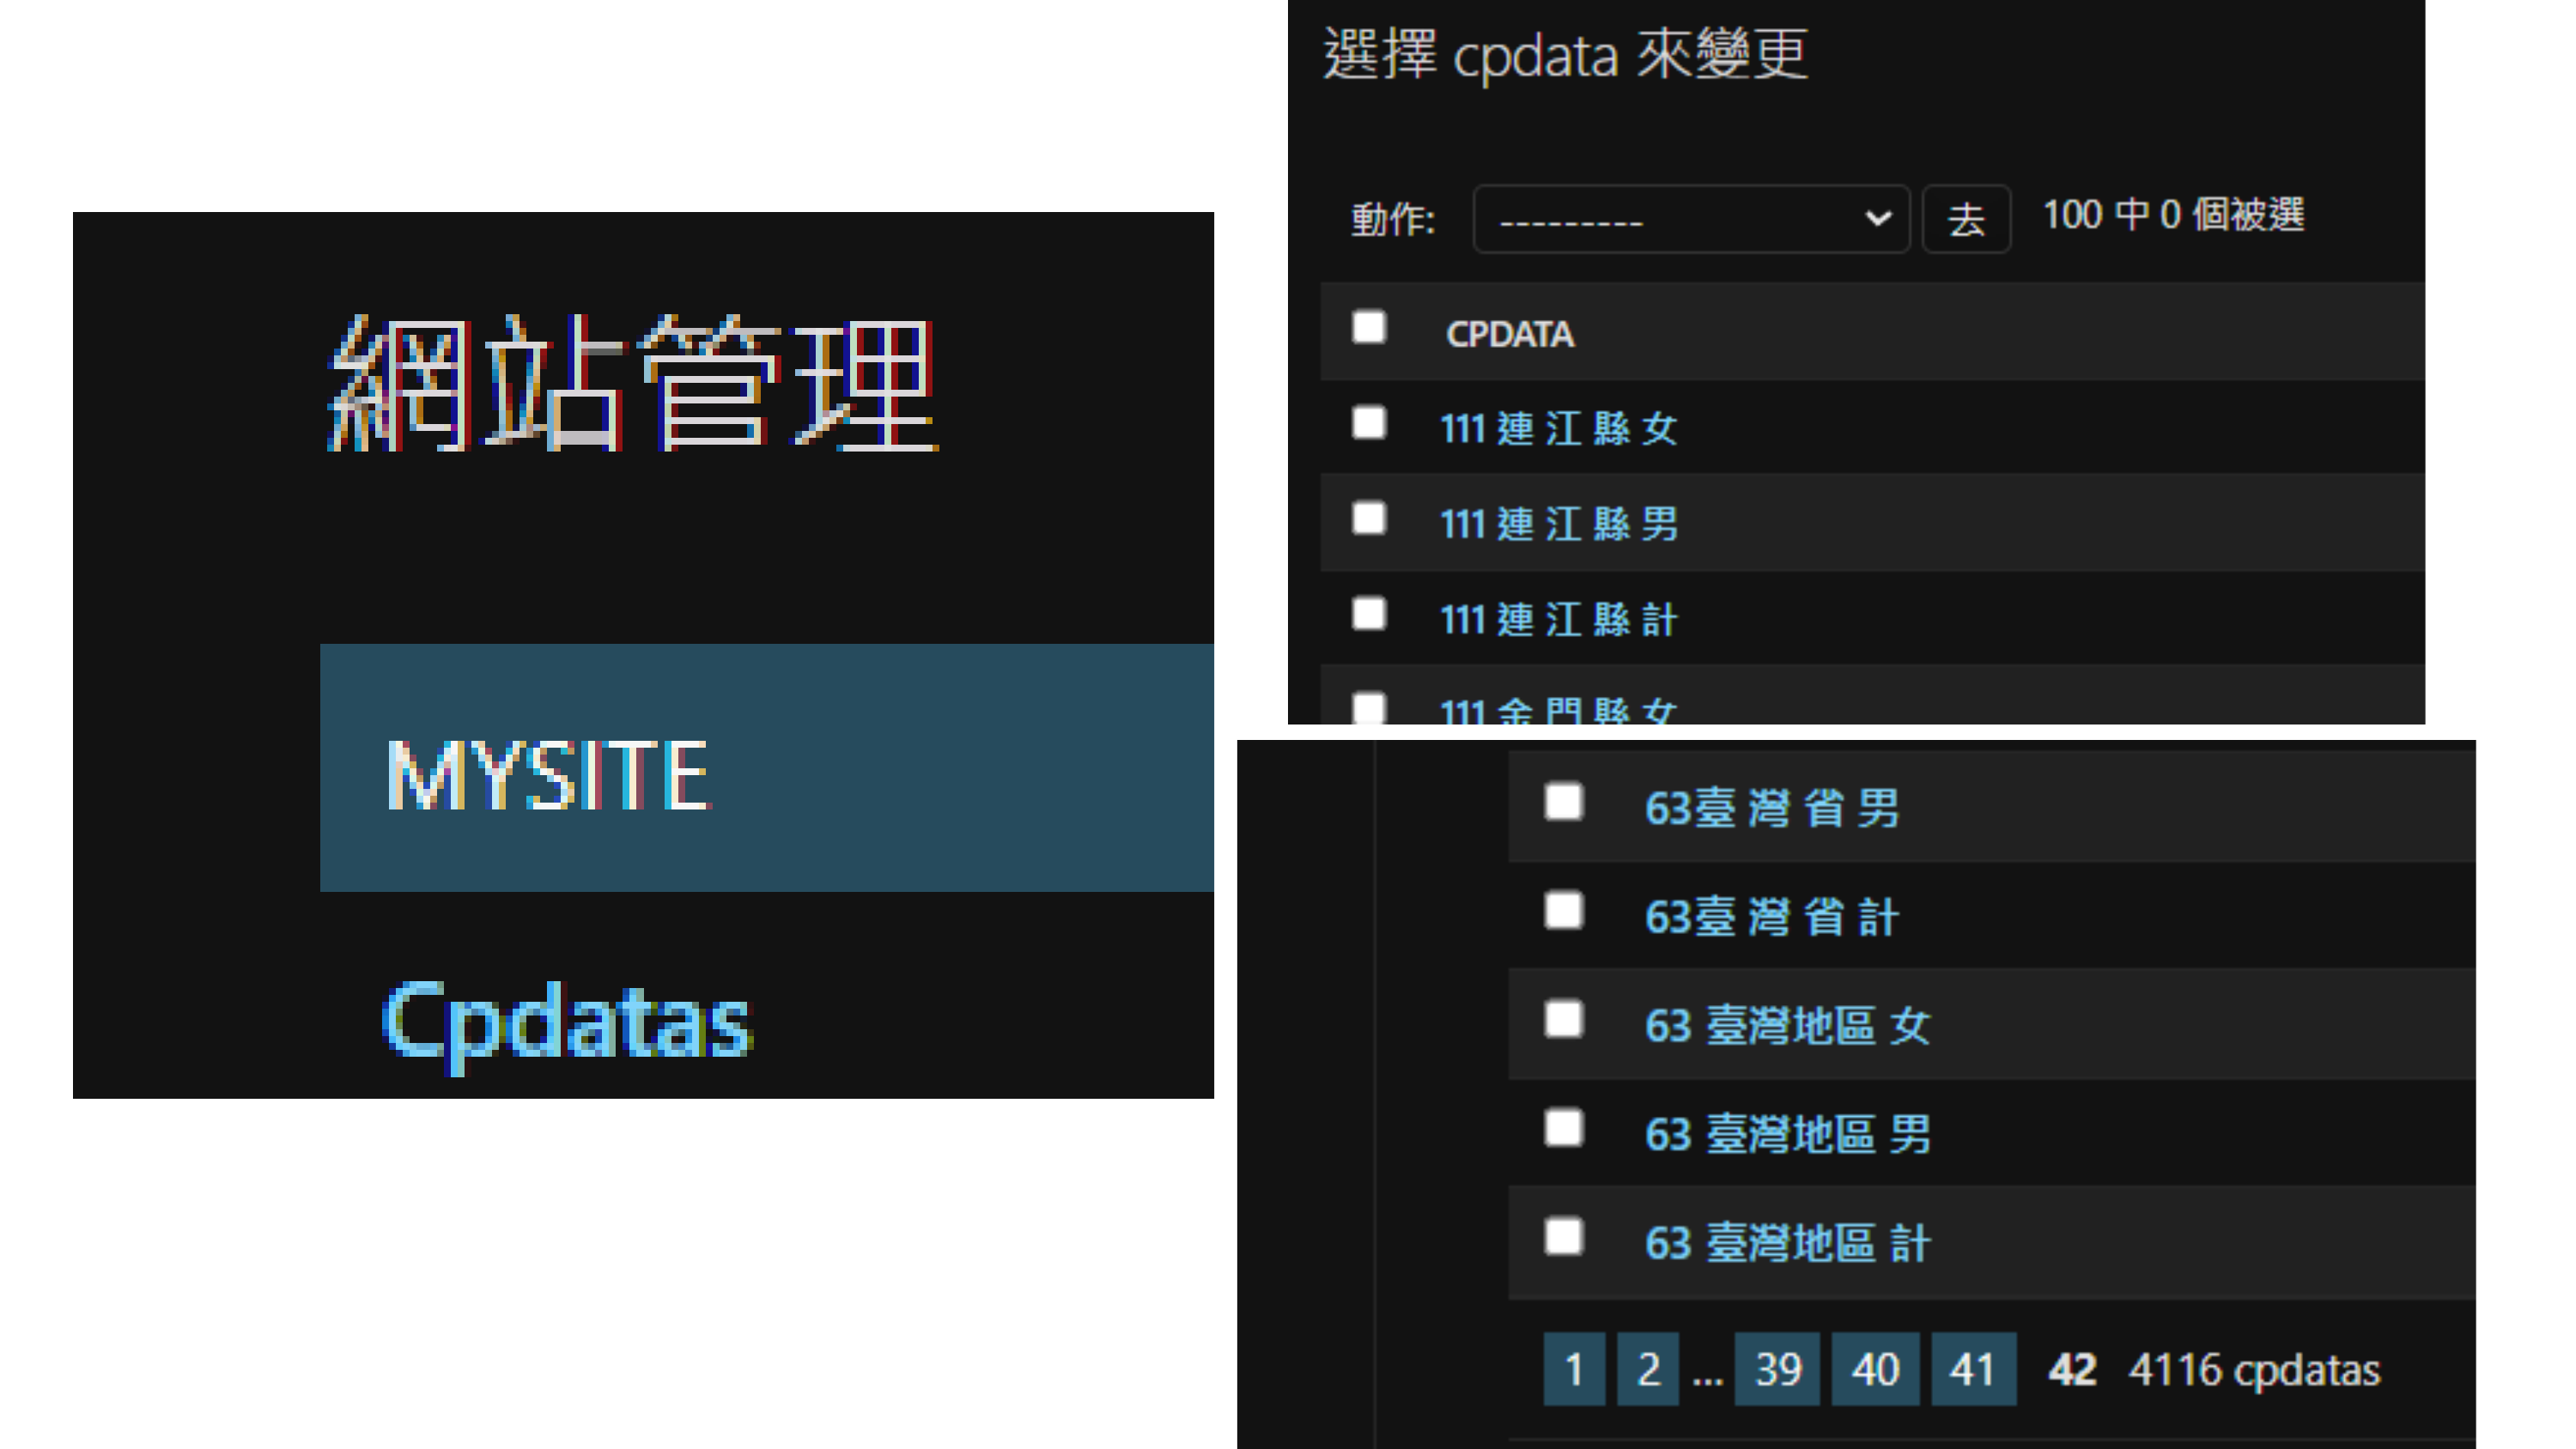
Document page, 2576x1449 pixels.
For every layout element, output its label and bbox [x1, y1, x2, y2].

text_box [1287, 0, 2426, 724]
text_box [73, 212, 1215, 1099]
text_box [1236, 740, 2476, 1449]
